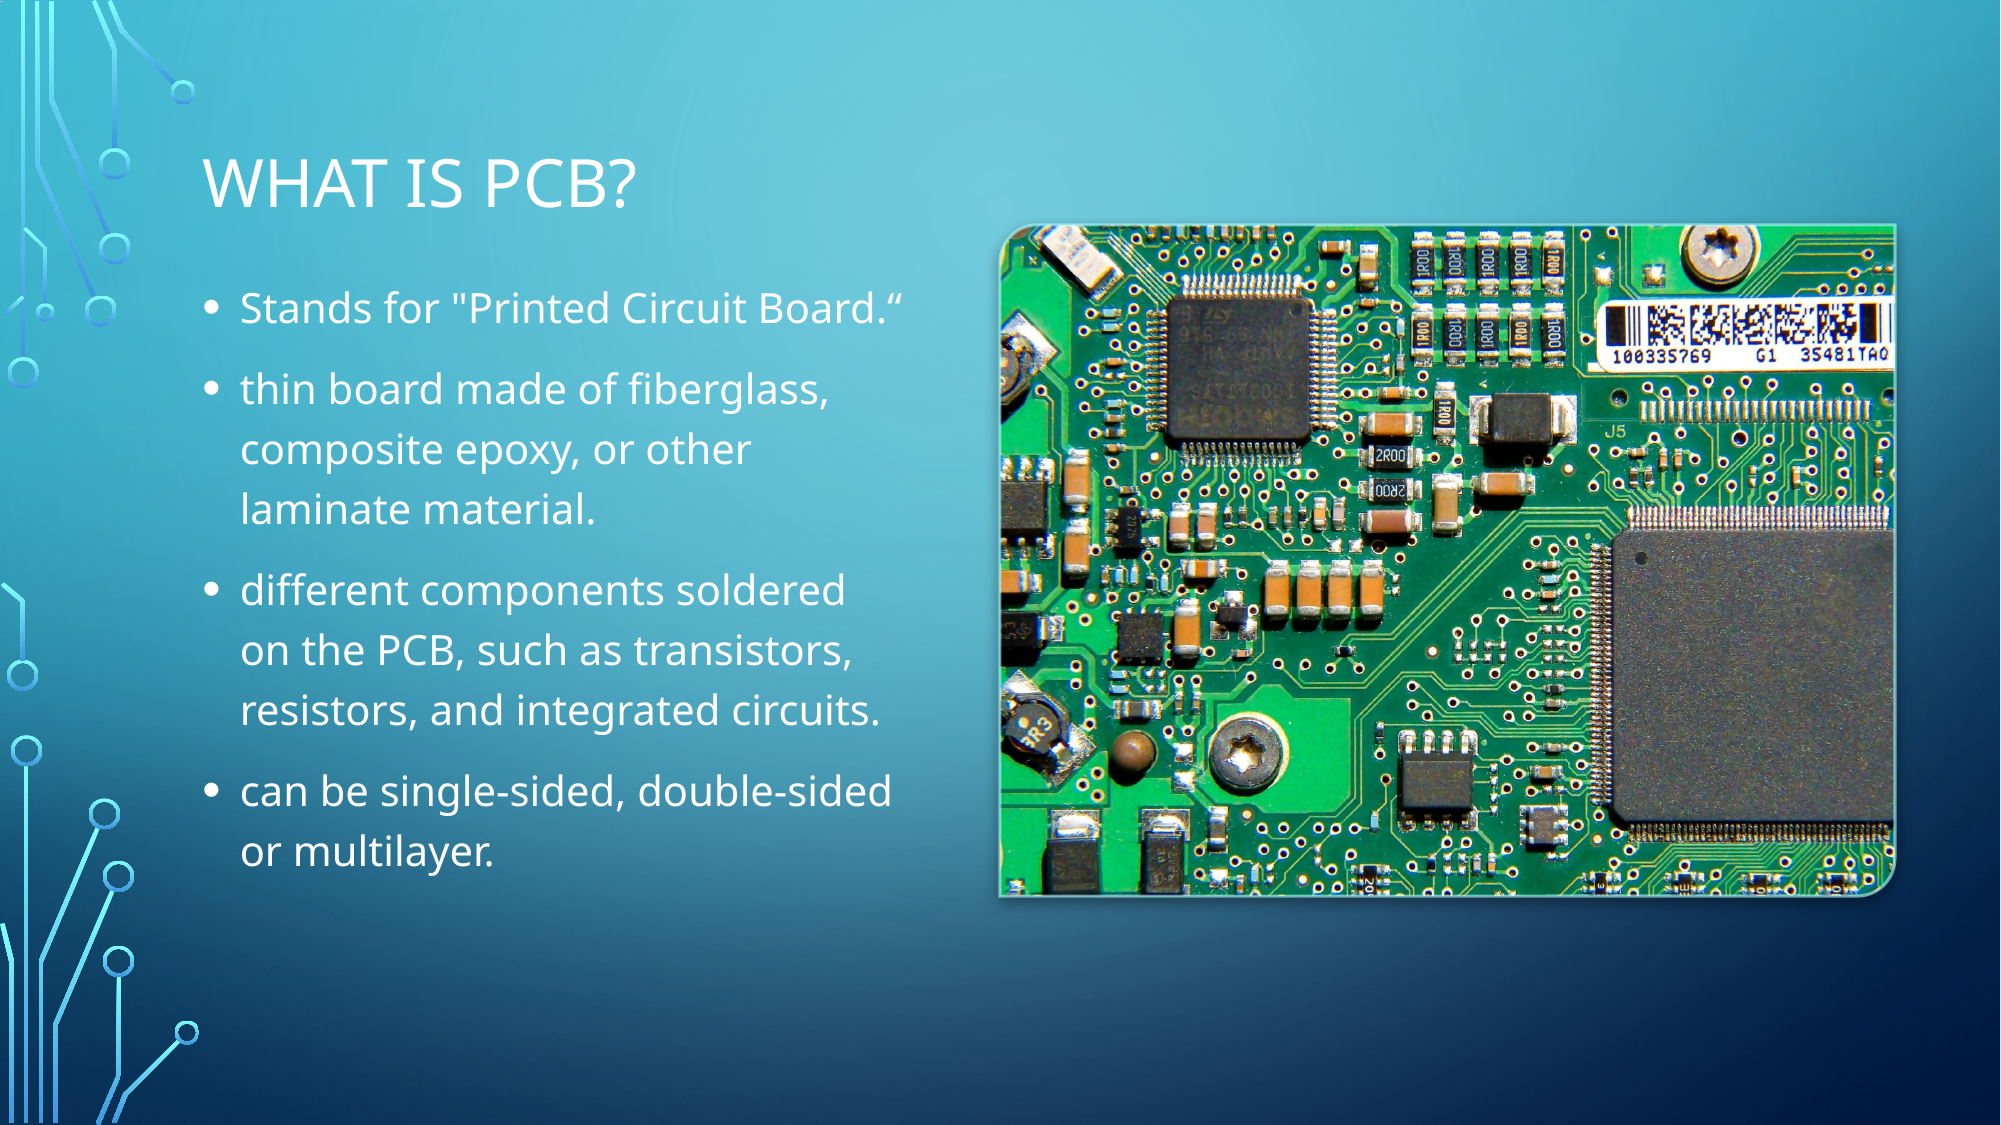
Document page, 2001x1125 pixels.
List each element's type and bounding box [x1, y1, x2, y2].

text_box [0, 0, 201, 1125]
picture [201, 0, 2000, 1125]
